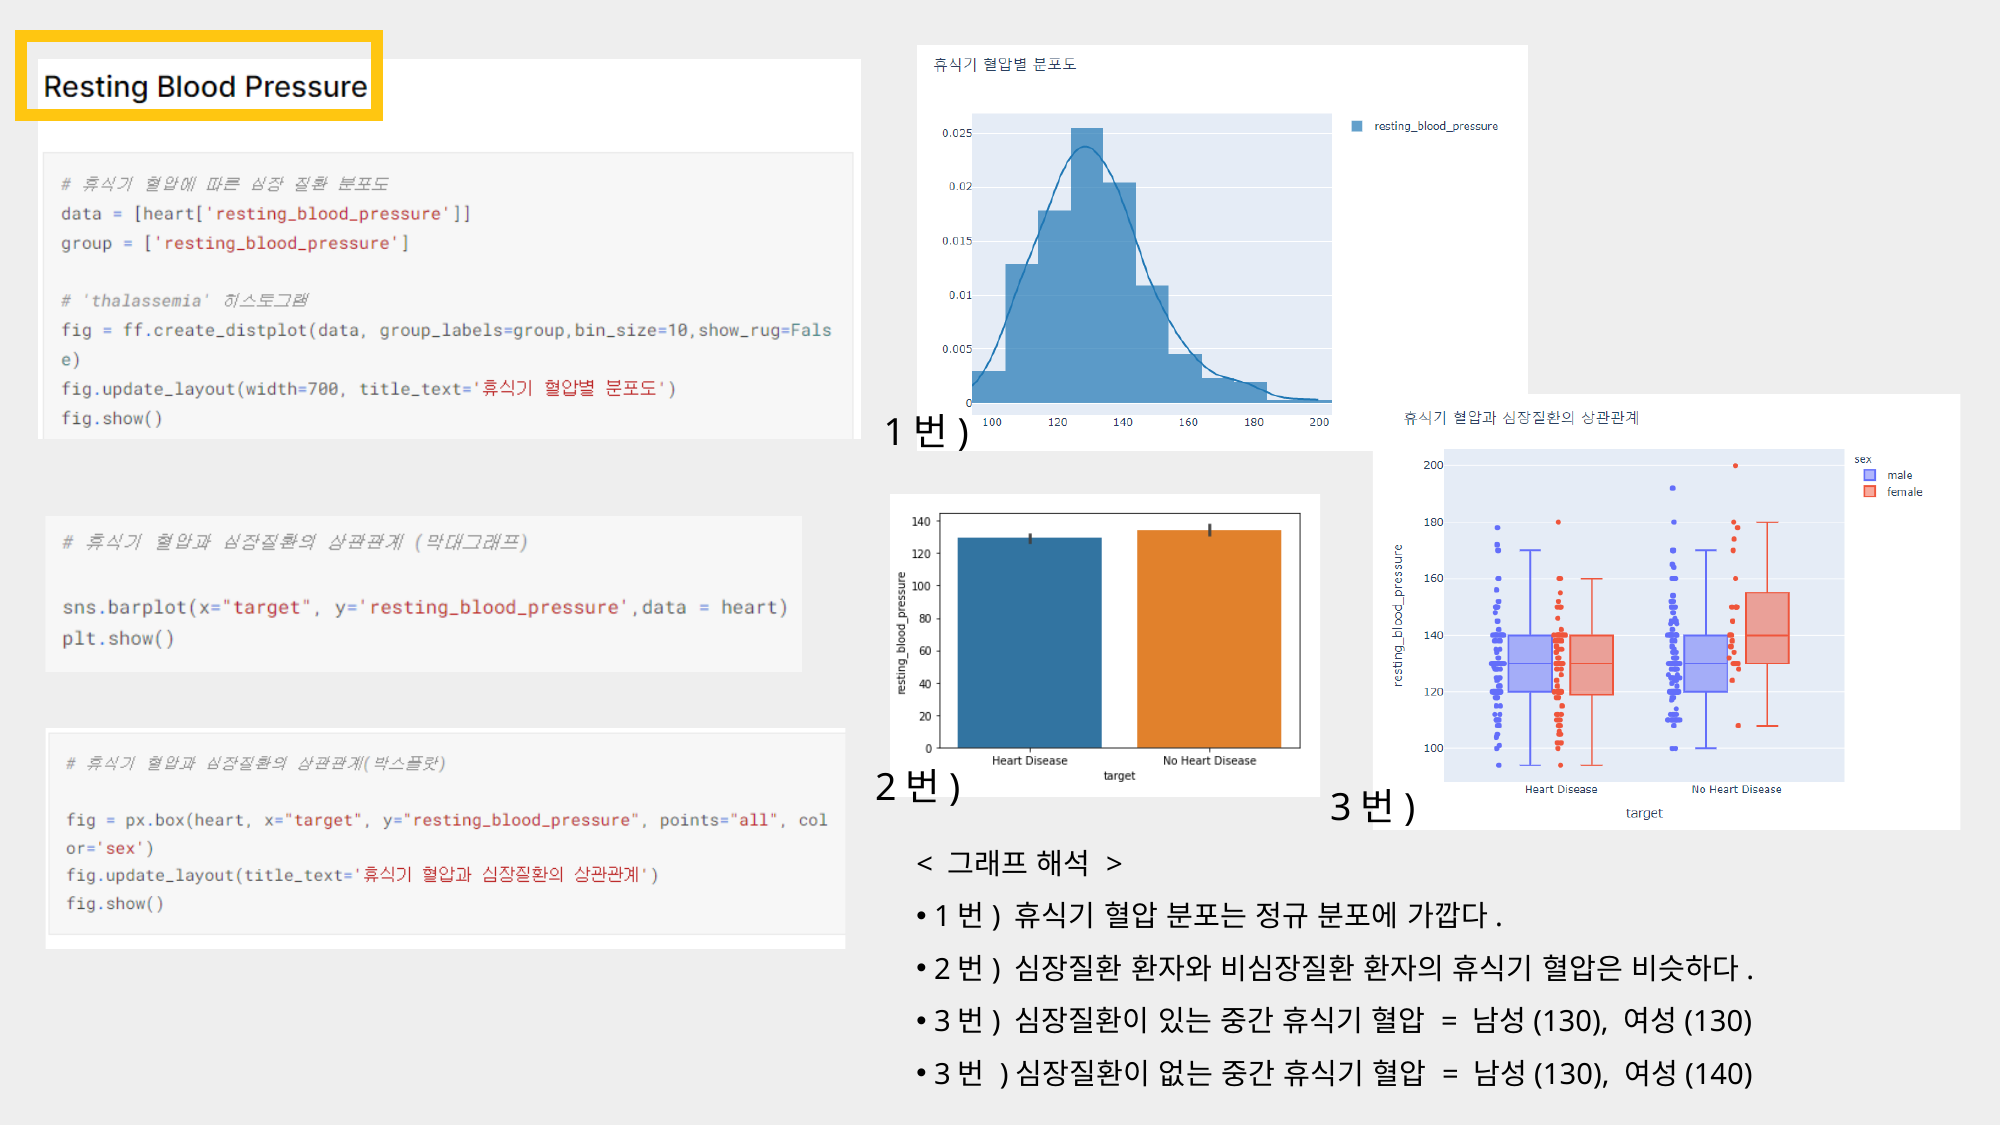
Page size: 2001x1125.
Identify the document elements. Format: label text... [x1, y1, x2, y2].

text_box [20, 35, 378, 116]
text_box 2번) [860, 755, 976, 816]
picture [890, 493, 1321, 797]
text_box 3번) [1315, 775, 1431, 836]
picture [45, 728, 846, 949]
text_box 1번) [868, 400, 984, 461]
picture [45, 515, 802, 672]
picture [917, 44, 1961, 831]
text_box < 그래프 해석 > 1번) 휴식기 혈압 분포는 정규 분포에 가깝다. 2번) 심장질환 환자와 비심장질환 환자의 휴식기 혈압은 비슷하다. 3번) 심장질환이 있는 중간 휴식기 혈압 = 남성(130), 여성(130) 3번 )심장질환이 없는 중간 휴식기 혈압 = 남성(130), 여성(140) [901, 820, 1844, 1098]
picture [38, 59, 861, 439]
